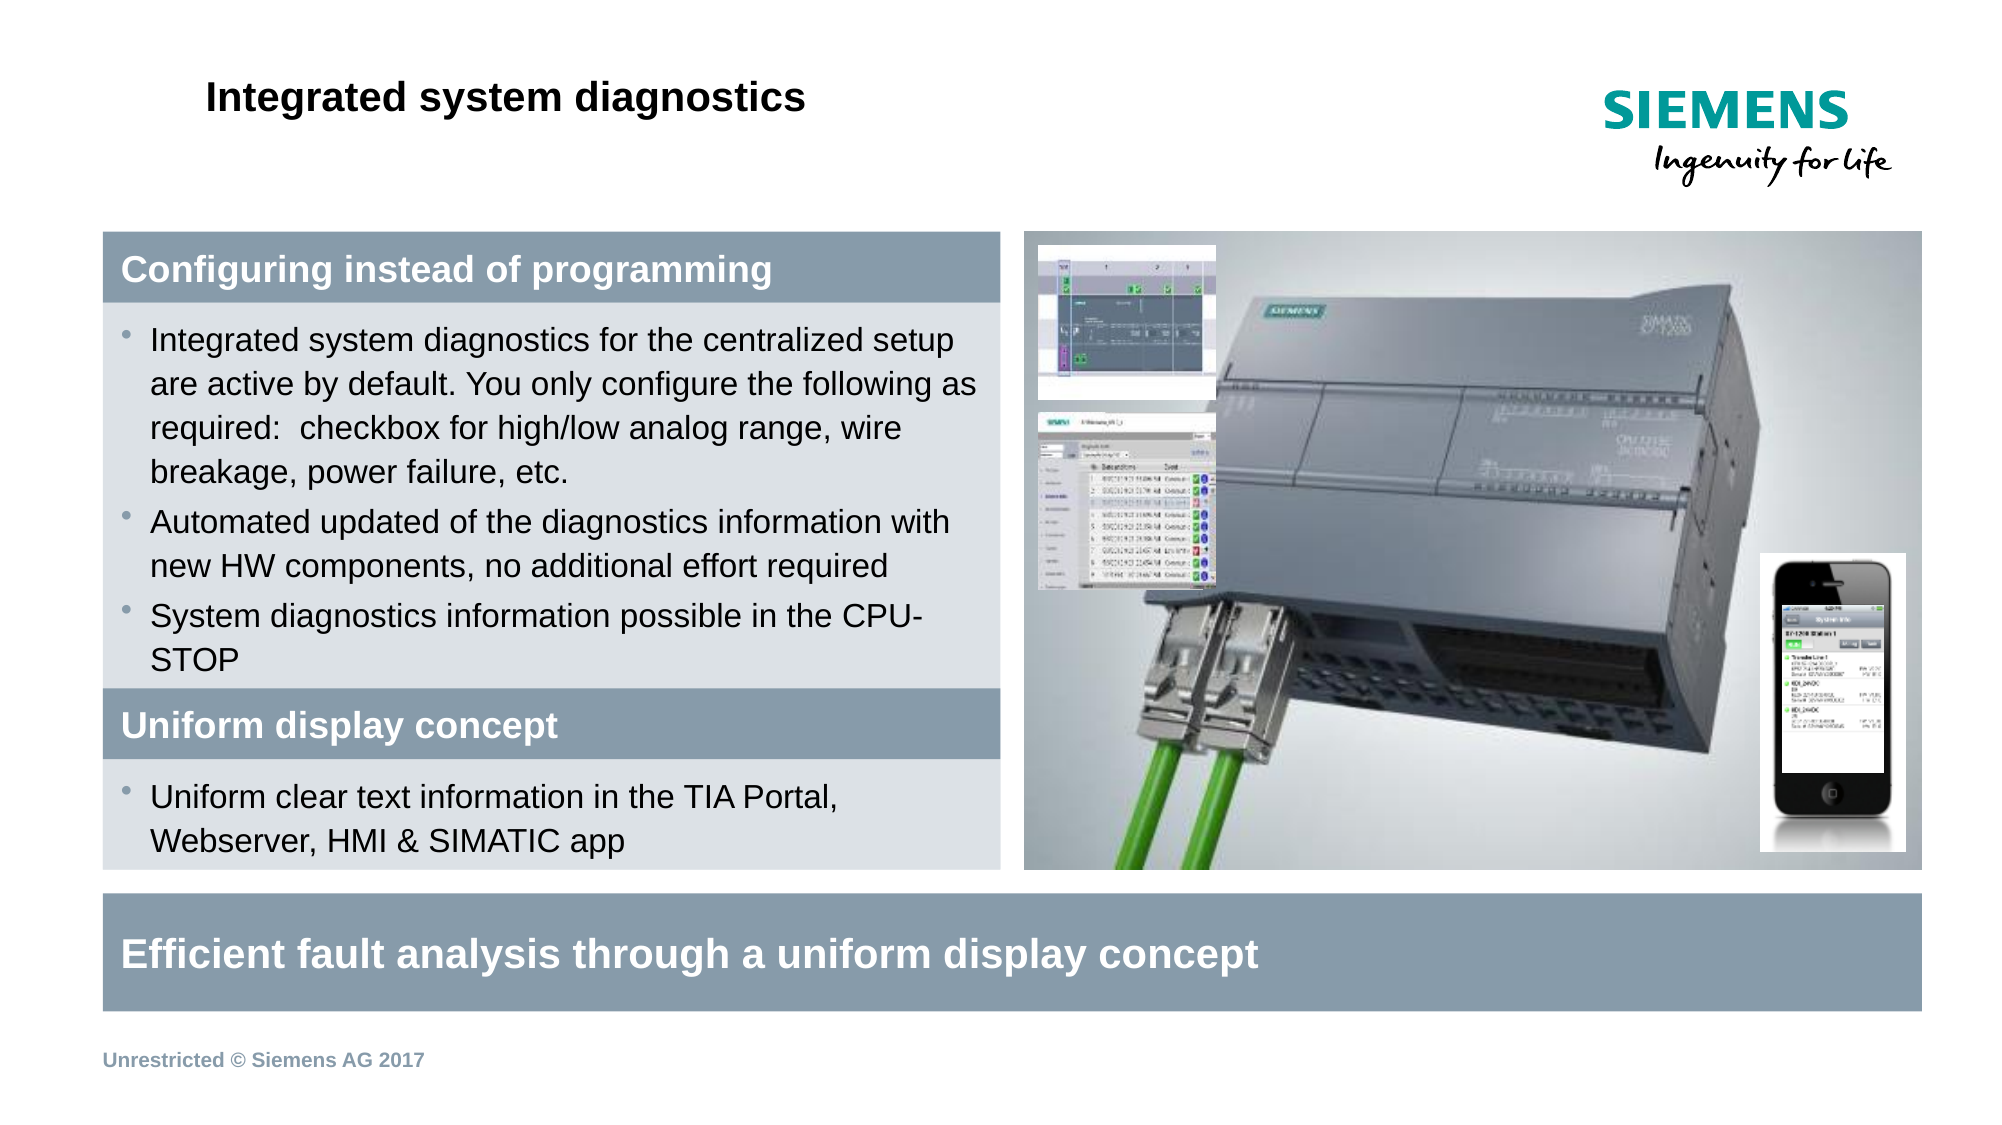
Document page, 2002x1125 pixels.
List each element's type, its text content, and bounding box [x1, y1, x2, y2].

text_box Uniform display concept [102, 688, 1001, 760]
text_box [1038, 412, 1217, 590]
text_box Uniform clear text information in the TIA Portal, Webserver, HMI & SIMATIC app [102, 760, 1001, 870]
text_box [1760, 553, 1906, 852]
text_box Configuring instead of programming [102, 231, 1001, 303]
text_box Integrated system diagnostics for the centralized setup are active by default. You only configure the following as required: checkbox for high/low analog range, wire breakage, power failure, etc. Automated updated of the diagnostics information with new HW components, no additional effort required System diagnostics information possible in the CPU-STOP [102, 303, 1001, 688]
text_box Efficient fault analysis through a uniform display concept [102, 893, 1922, 1012]
picture [1023, 231, 1922, 870]
title Integrated system diagnostics [102, 68, 1450, 209]
